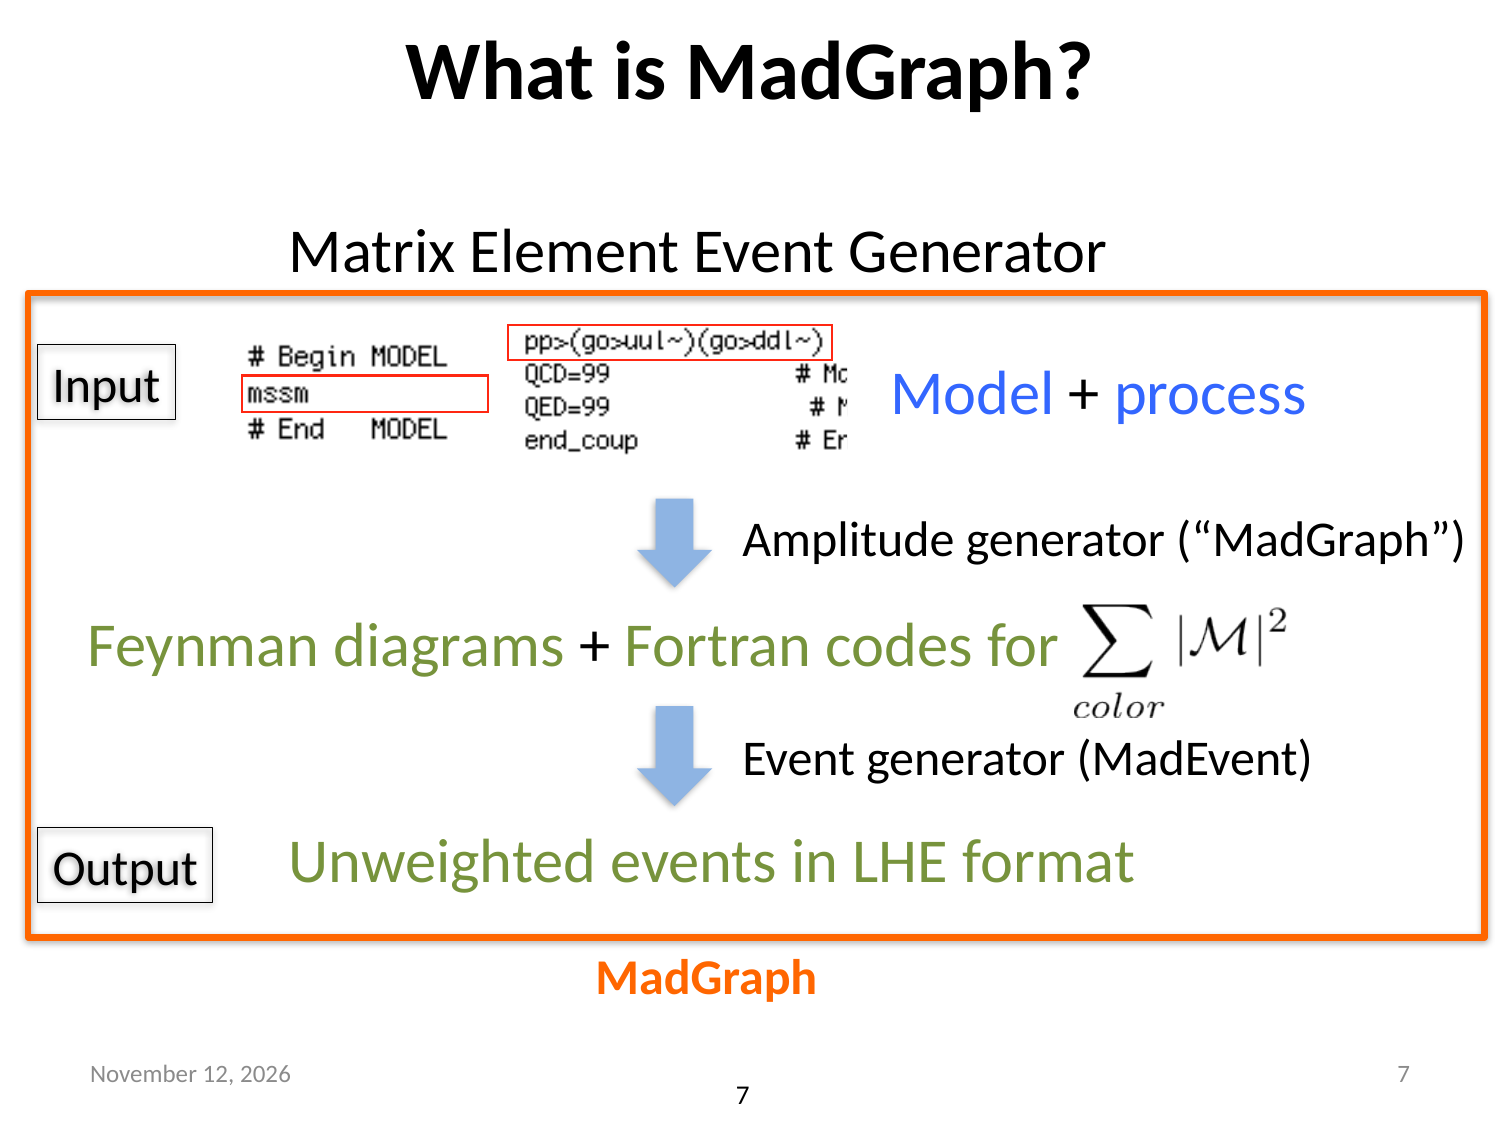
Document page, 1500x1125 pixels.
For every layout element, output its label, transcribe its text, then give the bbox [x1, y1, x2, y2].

text_box Matrix Element Event Generator [274, 202, 1124, 291]
text_box 7 [725, 1072, 773, 1111]
slide_number 7 [1074, 1042, 1425, 1103]
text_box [239, 323, 848, 464]
title What is MadGraph? [120, 0, 1380, 132]
picture [1074, 602, 1288, 719]
text_box MadGraph [580, 937, 844, 1013]
text_box [27, 292, 1485, 938]
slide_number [75, 1042, 425, 1103]
